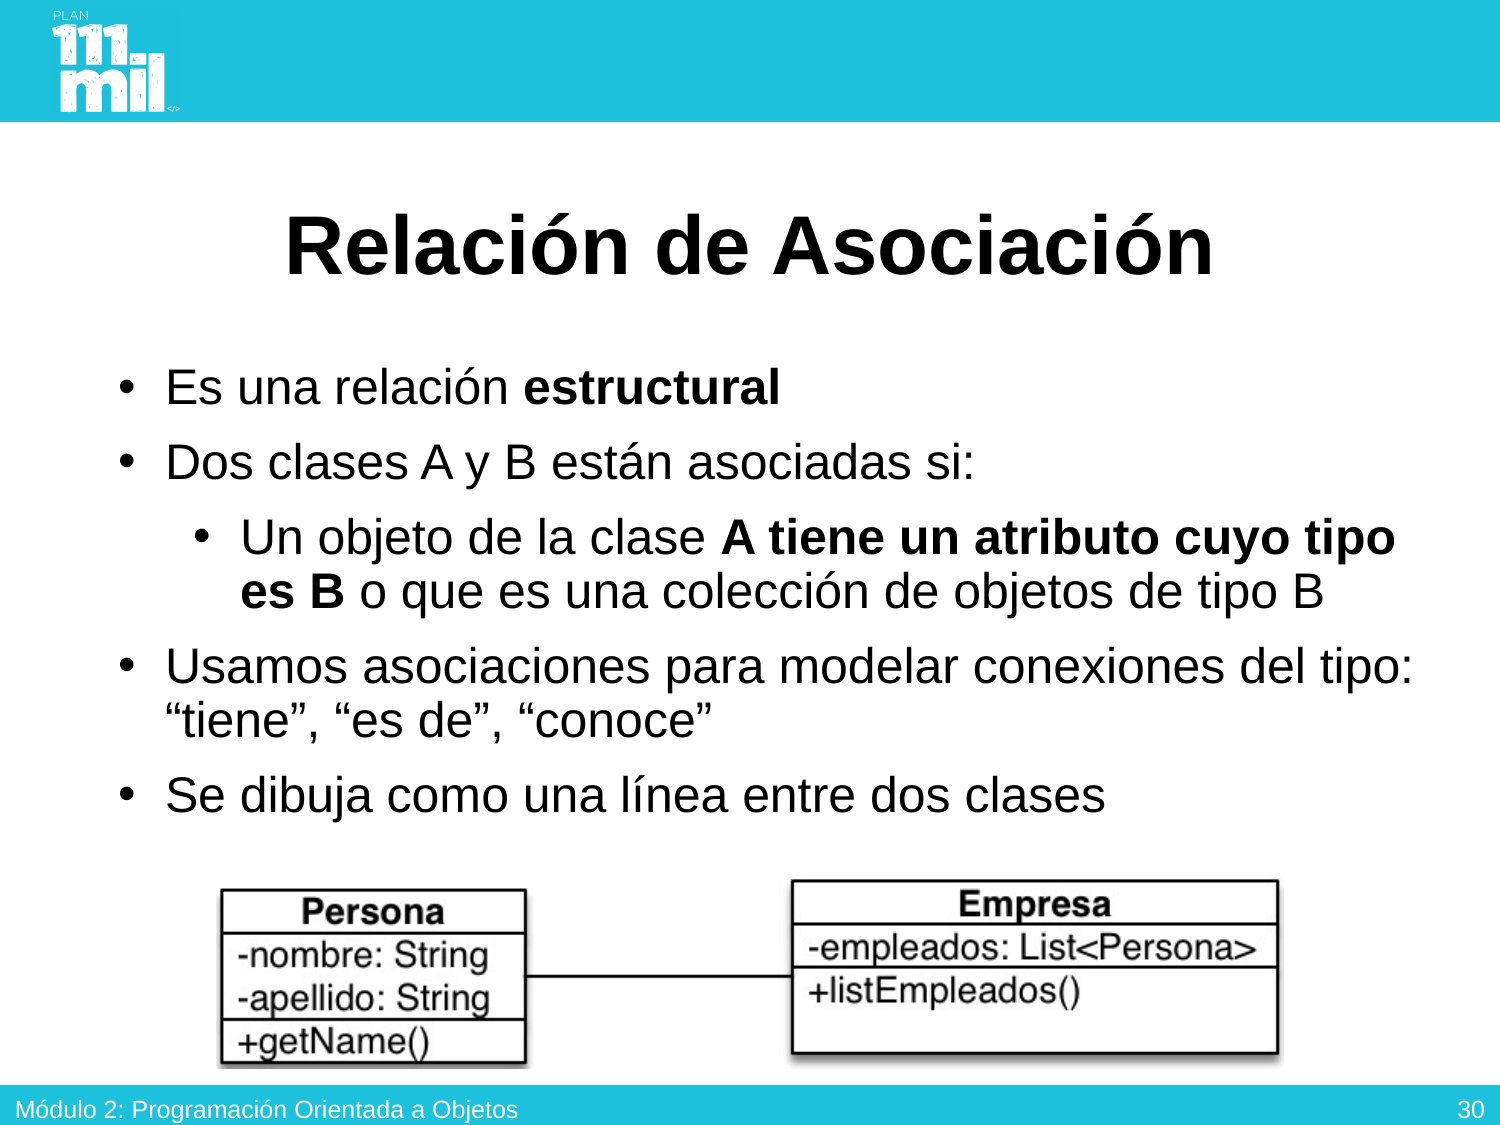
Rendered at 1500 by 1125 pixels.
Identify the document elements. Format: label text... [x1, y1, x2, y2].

picture [216, 875, 1284, 1069]
footer Módulo 2: Programación Orientada a Objetos [0, 1078, 606, 1125]
slide_number 29 [1162, 1078, 1500, 1125]
list Es una relación estructural Dos clases A y B están asociadas si: Un objeto de la clase A tiene un atributo cuyo tipo es B o que es una colección de objetos de tipo B Usamos asociaciones para modelar conexiones del tipo: “tiene”, “es de”, “conoce” Se dibuja como una línea entre dos clases [103, 354, 1446, 1069]
title Relación de Asociación [103, 147, 1397, 348]
